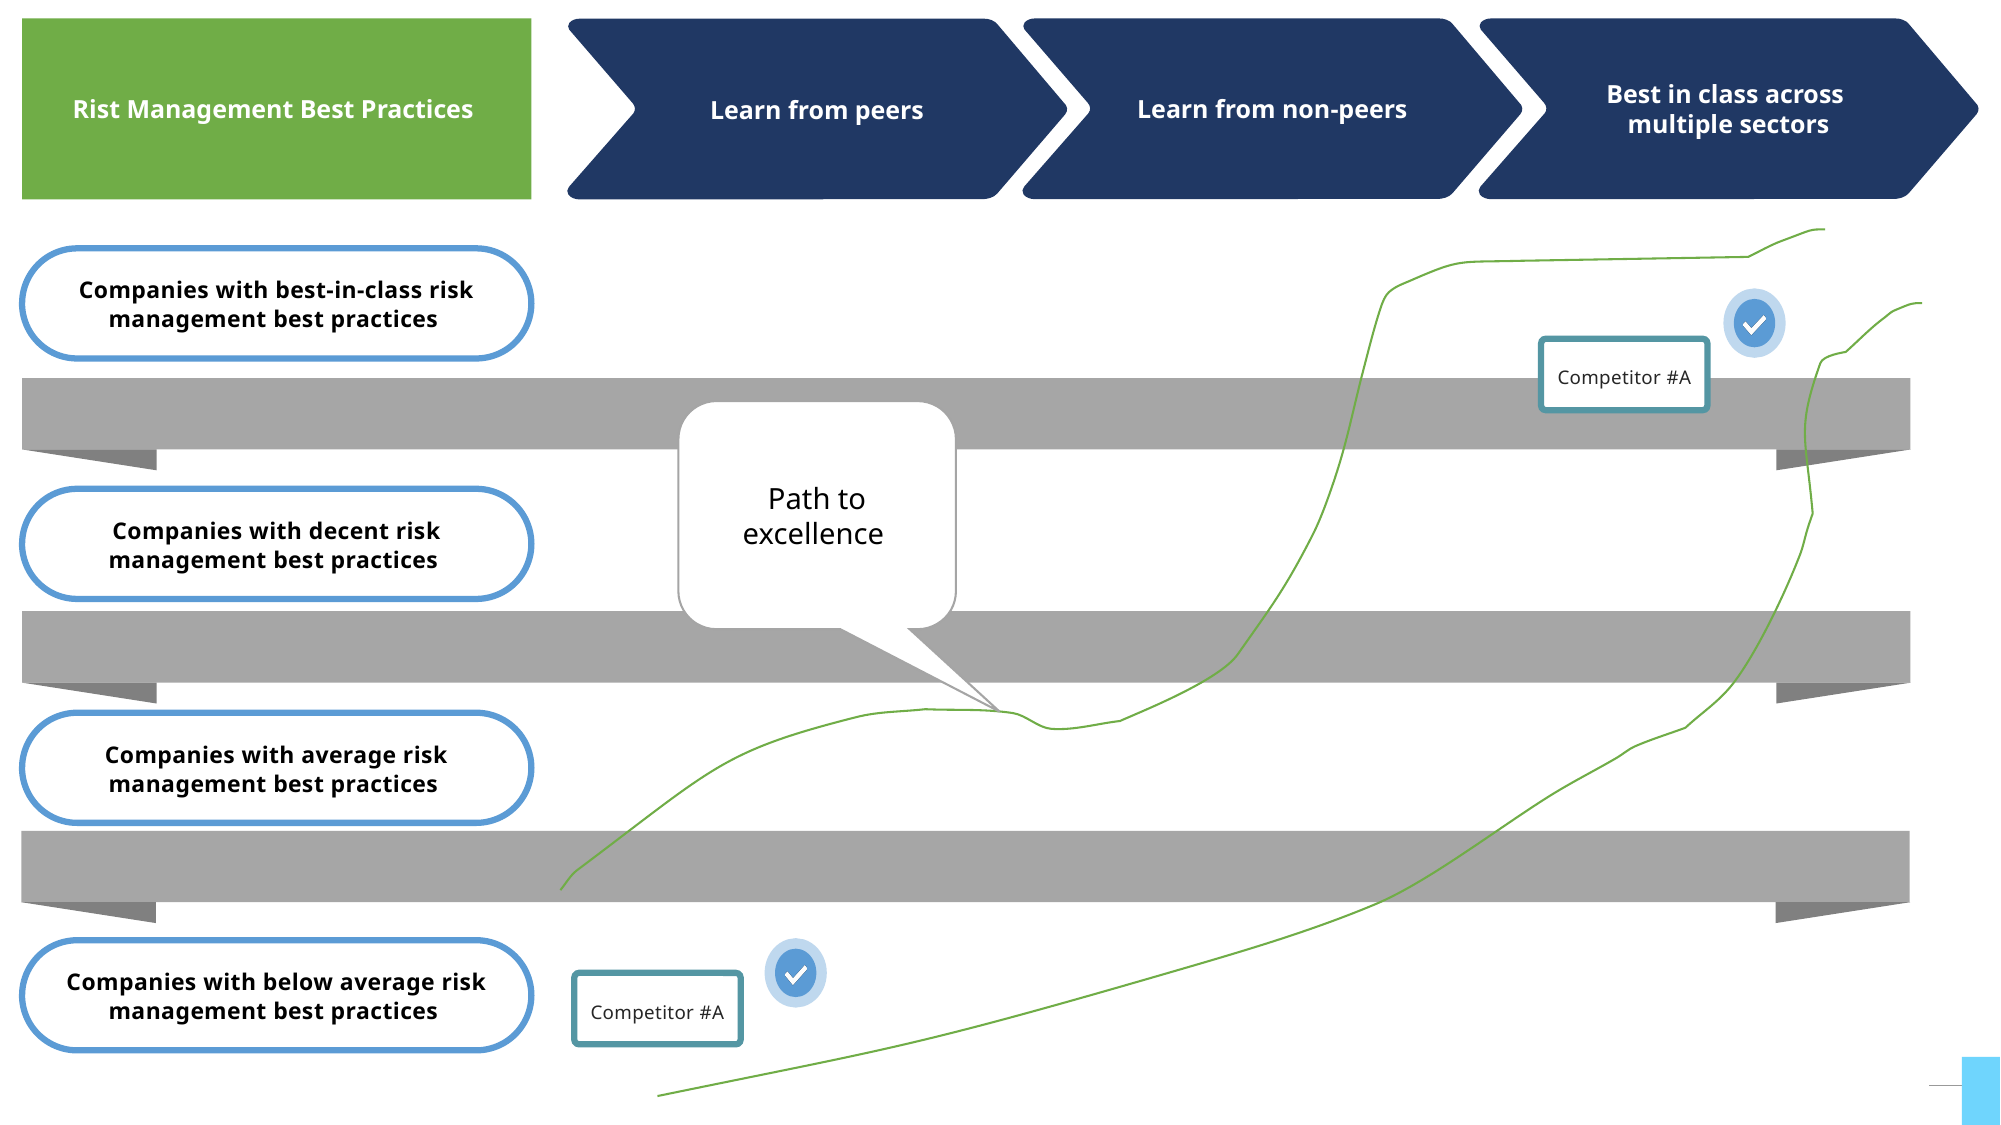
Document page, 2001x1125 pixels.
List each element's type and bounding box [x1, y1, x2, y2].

text_box [21, 18, 1979, 1097]
